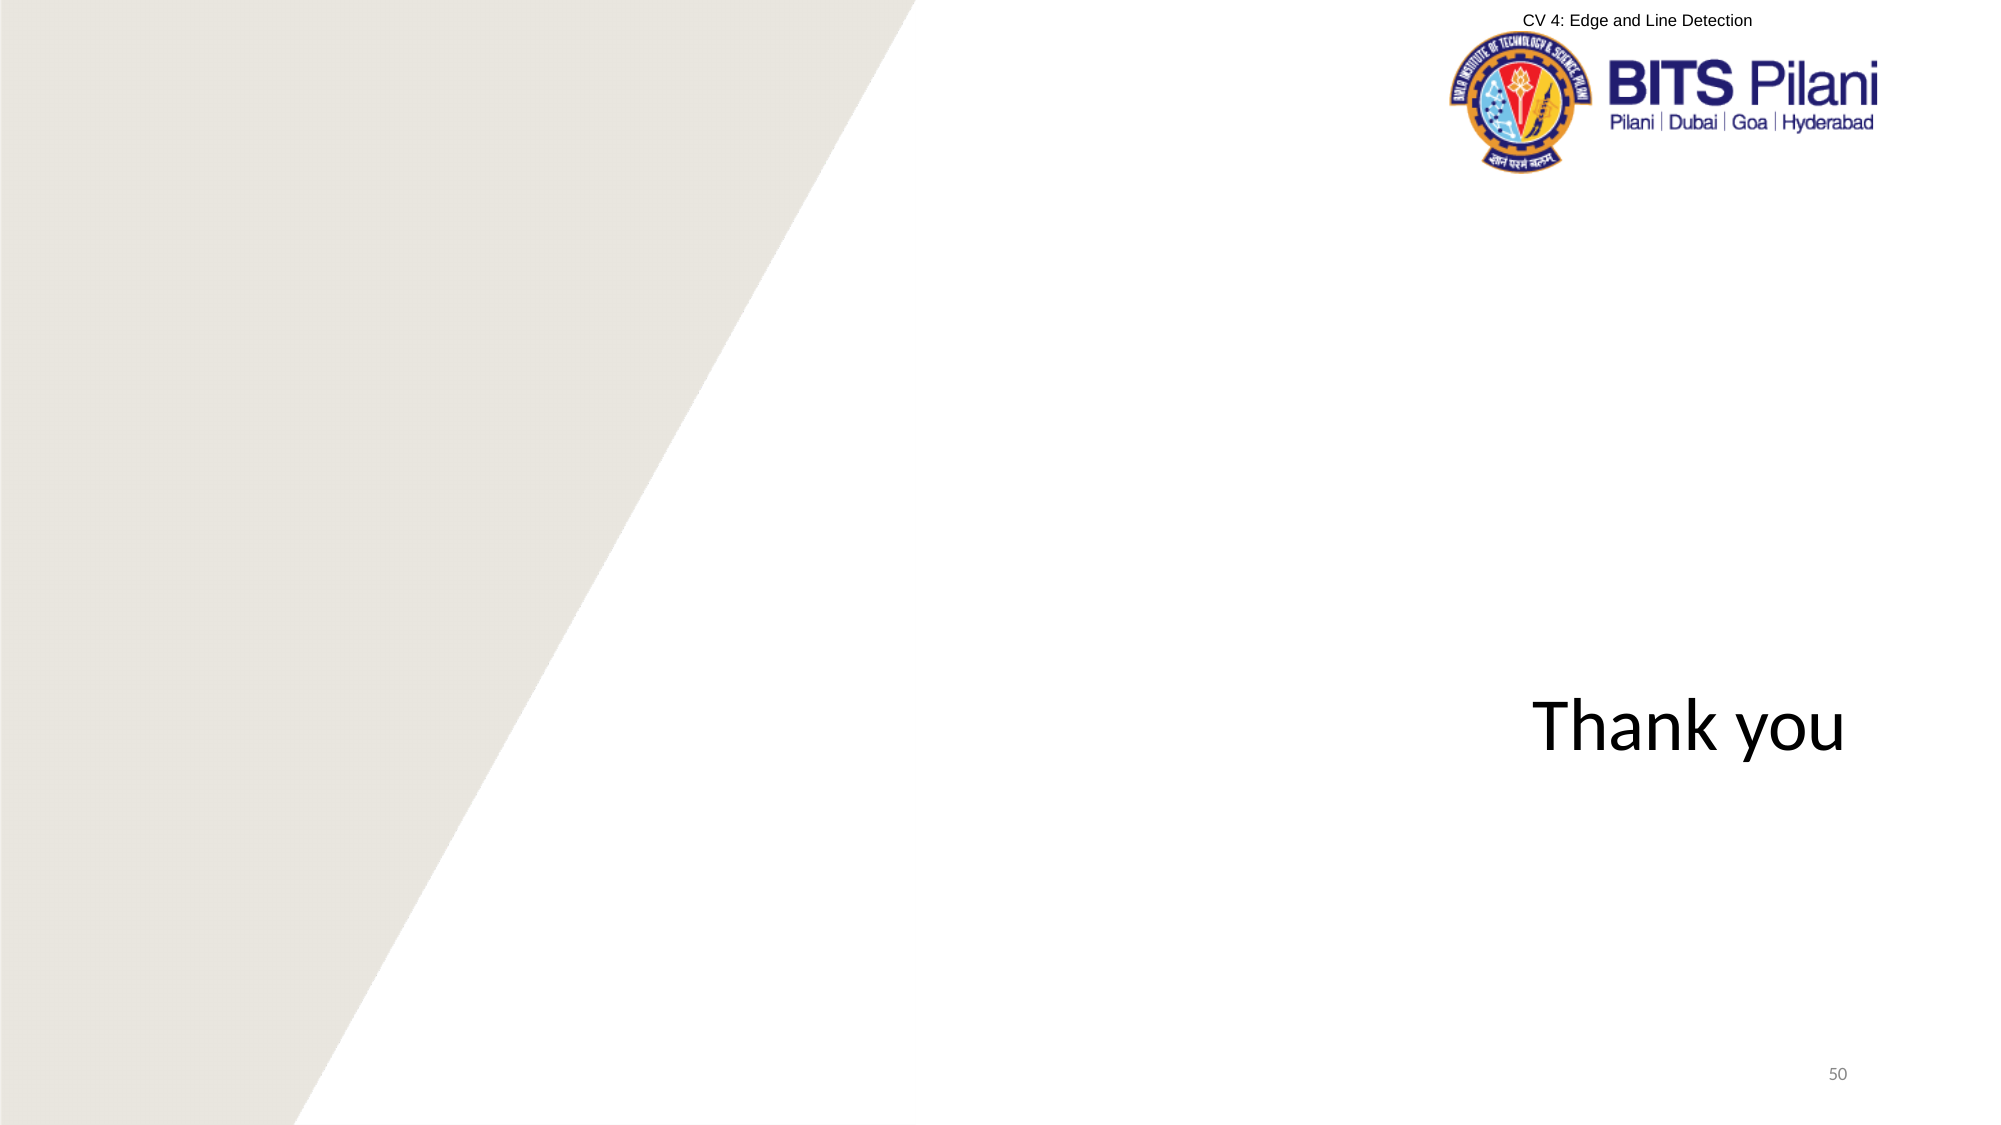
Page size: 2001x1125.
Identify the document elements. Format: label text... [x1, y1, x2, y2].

slide_number 50 [1584, 1042, 1863, 1103]
picture [1449, 31, 1998, 174]
title Thank you [764, 460, 1863, 775]
picture [0, 0, 916, 1125]
